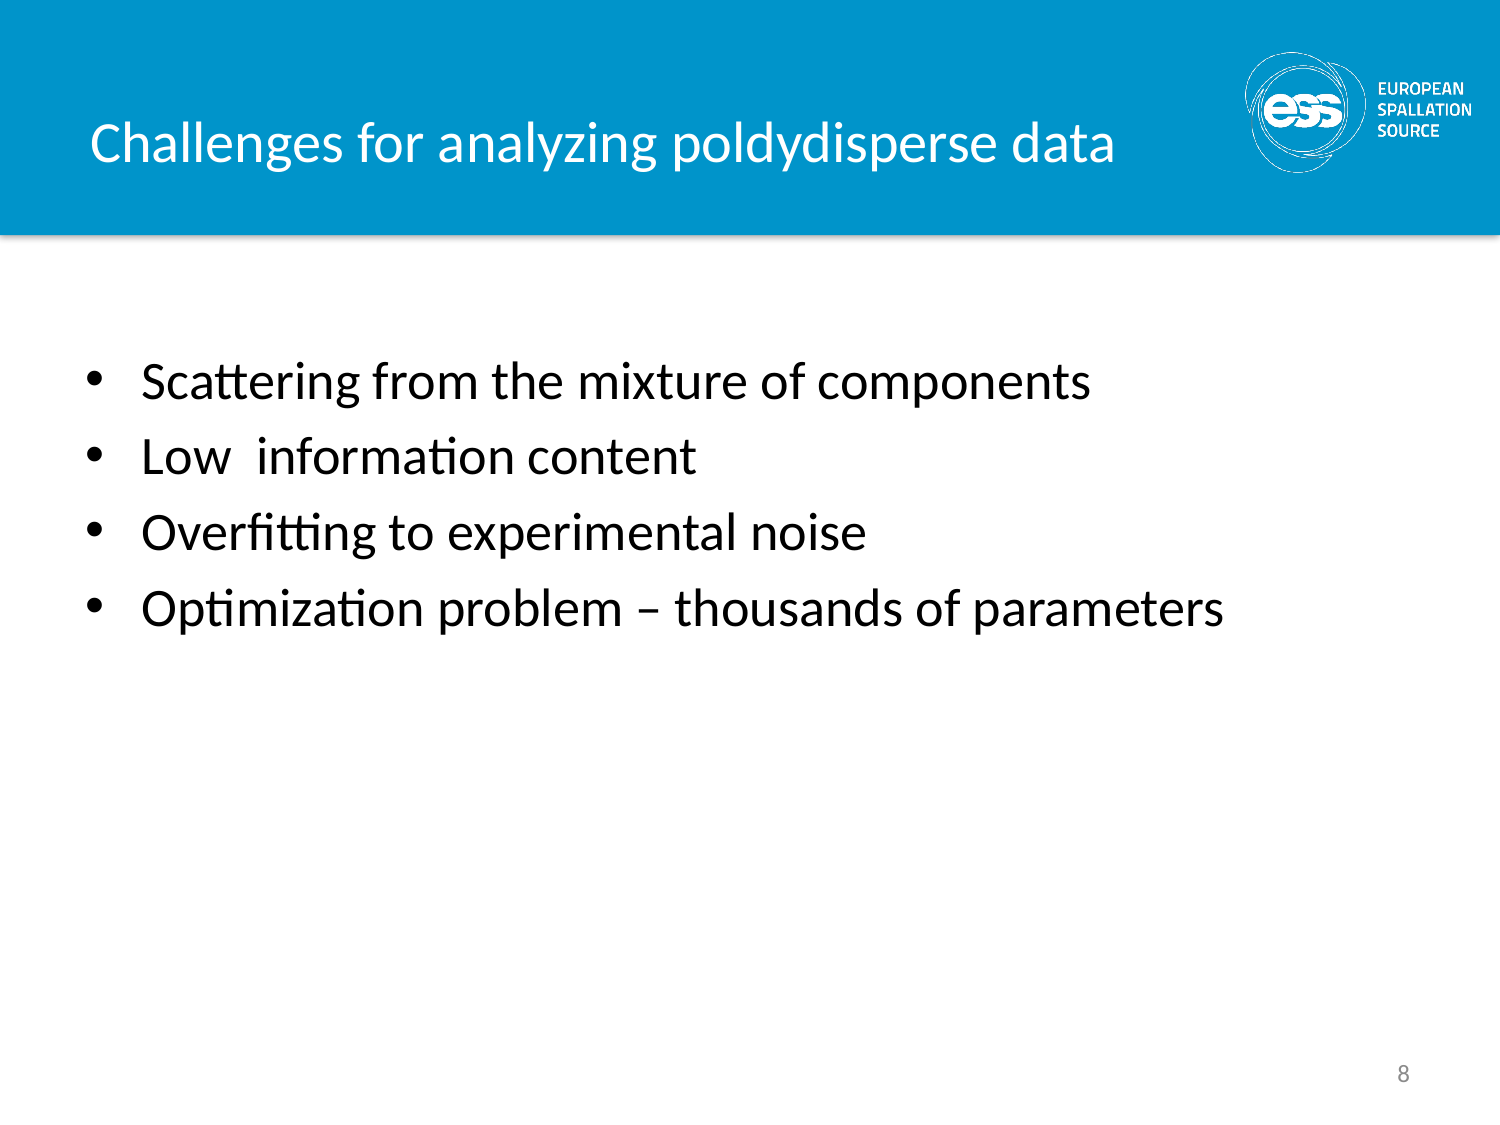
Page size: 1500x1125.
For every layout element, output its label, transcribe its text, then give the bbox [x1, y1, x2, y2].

picture [1398, 109, 1406, 115]
slide_number 8 [1074, 1042, 1425, 1103]
picture [1443, 86, 1450, 93]
picture [1409, 104, 1415, 115]
list Scattering from the mixture of components Low information content Overfitting to experimental noise Optimization problem – thousands of parameters [70, 337, 1421, 638]
picture [1379, 83, 1385, 94]
picture [1423, 83, 1430, 94]
picture [1264, 94, 1342, 127]
picture [1436, 104, 1444, 115]
title Challenges for analyzing poldydisperse data [75, 45, 1247, 233]
picture [1389, 104, 1393, 115]
picture [1432, 125, 1438, 136]
picture [1400, 83, 1407, 94]
picture [1418, 104, 1423, 115]
picture [1454, 83, 1458, 94]
picture [1422, 125, 1428, 134]
